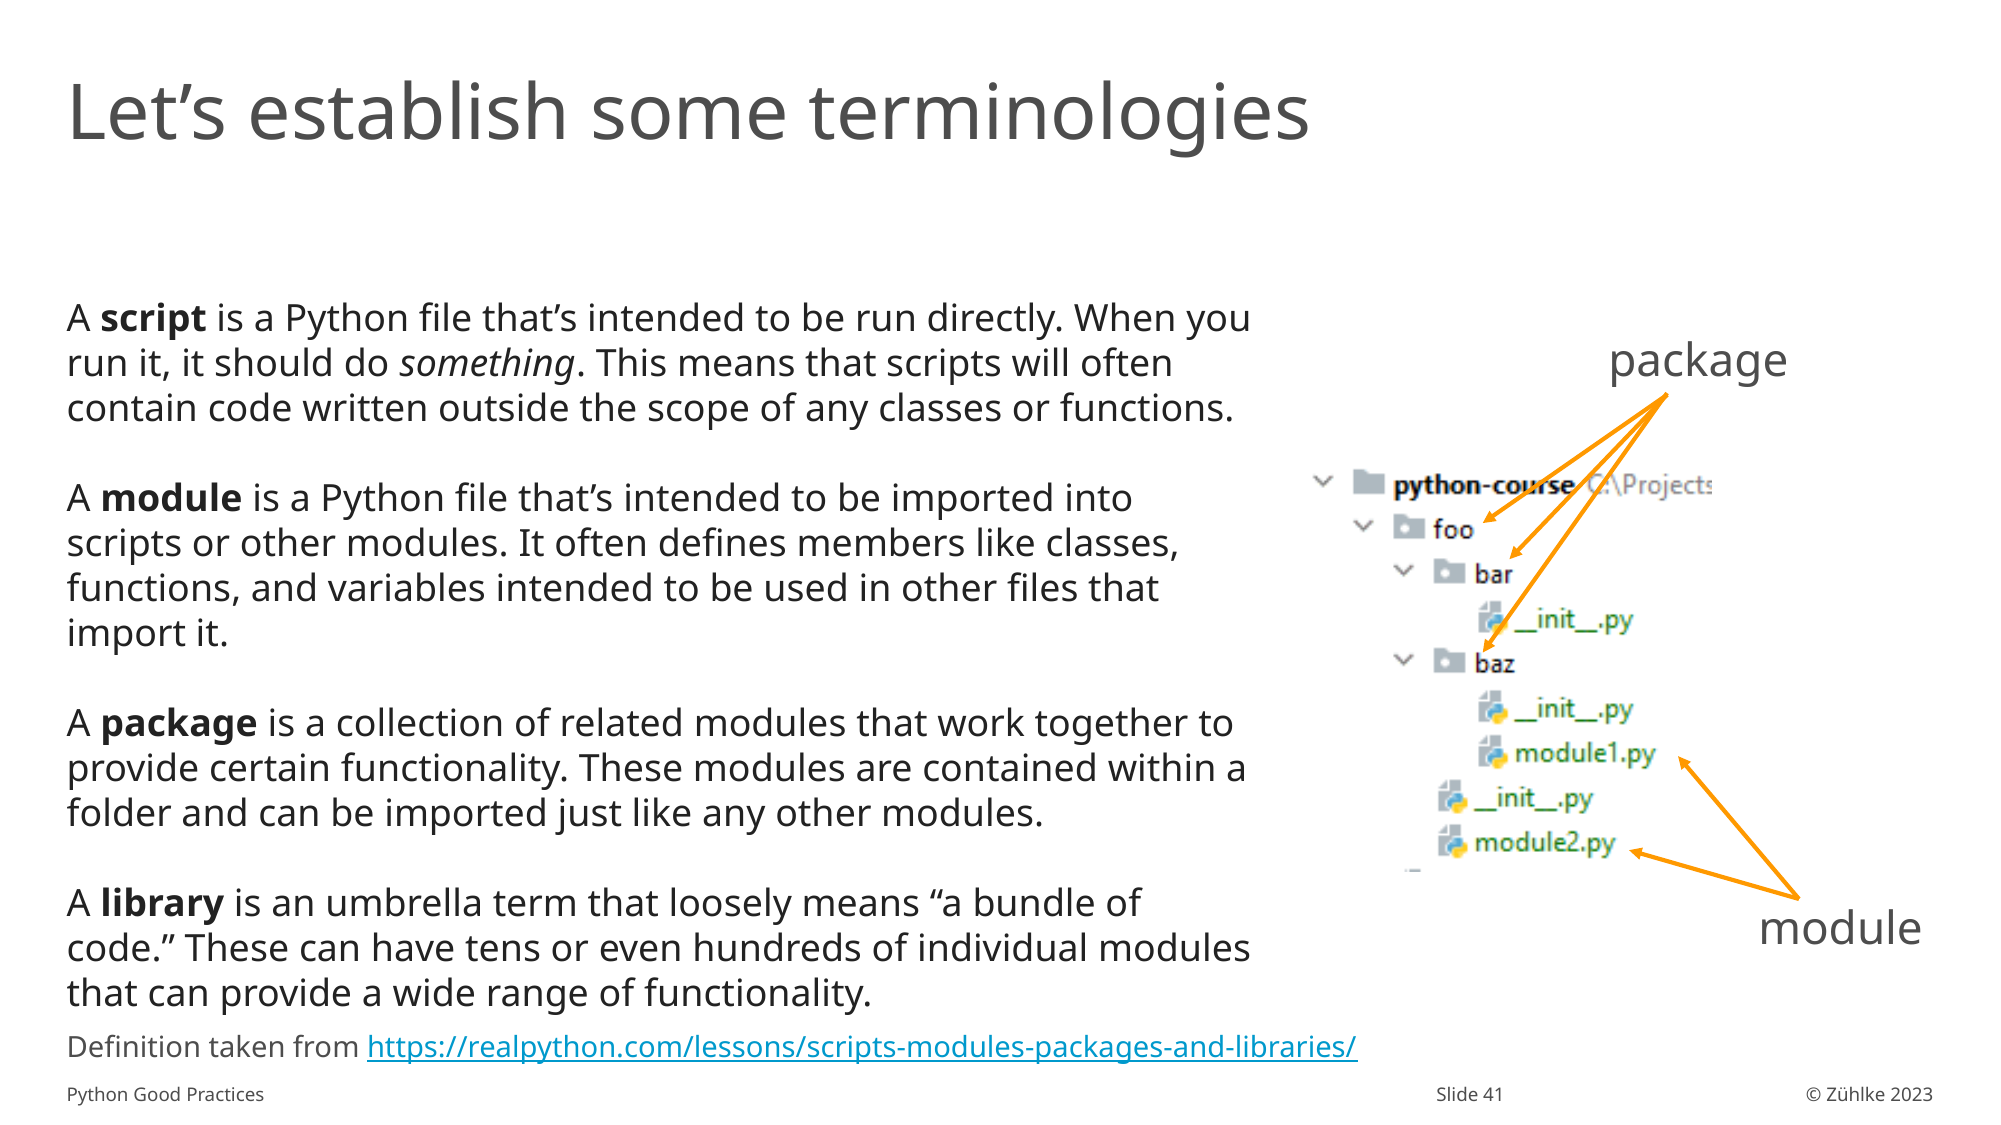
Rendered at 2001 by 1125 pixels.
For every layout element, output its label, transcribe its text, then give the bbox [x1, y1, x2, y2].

text_box Definition taken from https://realpython.com/lessons/scripts-modules-packages-and-libraries/ [66, 1028, 1229, 1088]
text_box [1307, 330, 1909, 976]
list A script is a Python file that’s intended to be run directly. When you run it, it should do something. This means that scripts will often contain code written outside the scope of any classes or functions. A module is a Python file that’s intended to be imported into scripts or other modules. It often defines members like classes, functions, and variables intended to be used in other files that import it. A package is a collection of related modules that work together to provide certain functionality. These modules are contained within a folder and can be imported just like any other modules. A library is an umbrella term that loosely means “a bundle of code.” These can have tens or even hundreds of individual modules that can provide a wide range of functionality. [66, 293, 1256, 1059]
title Let’s establish some terminologies [66, 66, 1934, 177]
